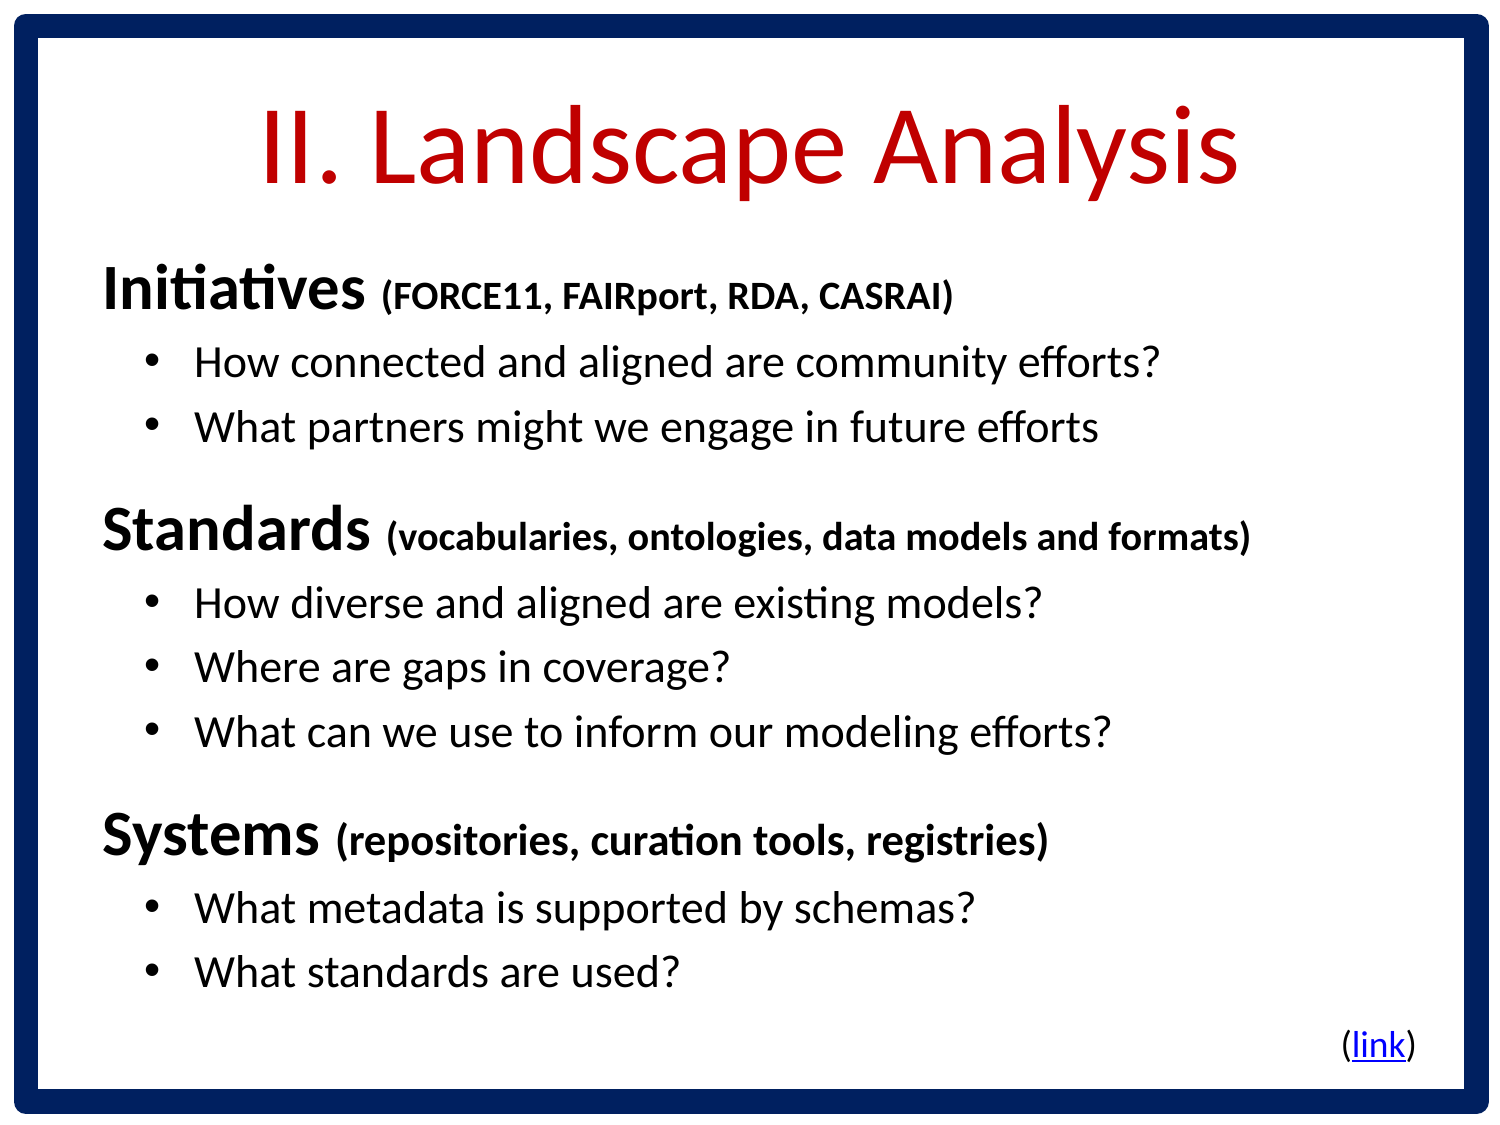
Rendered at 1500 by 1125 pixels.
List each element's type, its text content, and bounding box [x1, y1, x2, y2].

text_box [24, 24, 1479, 1104]
text_box (link) [1325, 1012, 1432, 1073]
